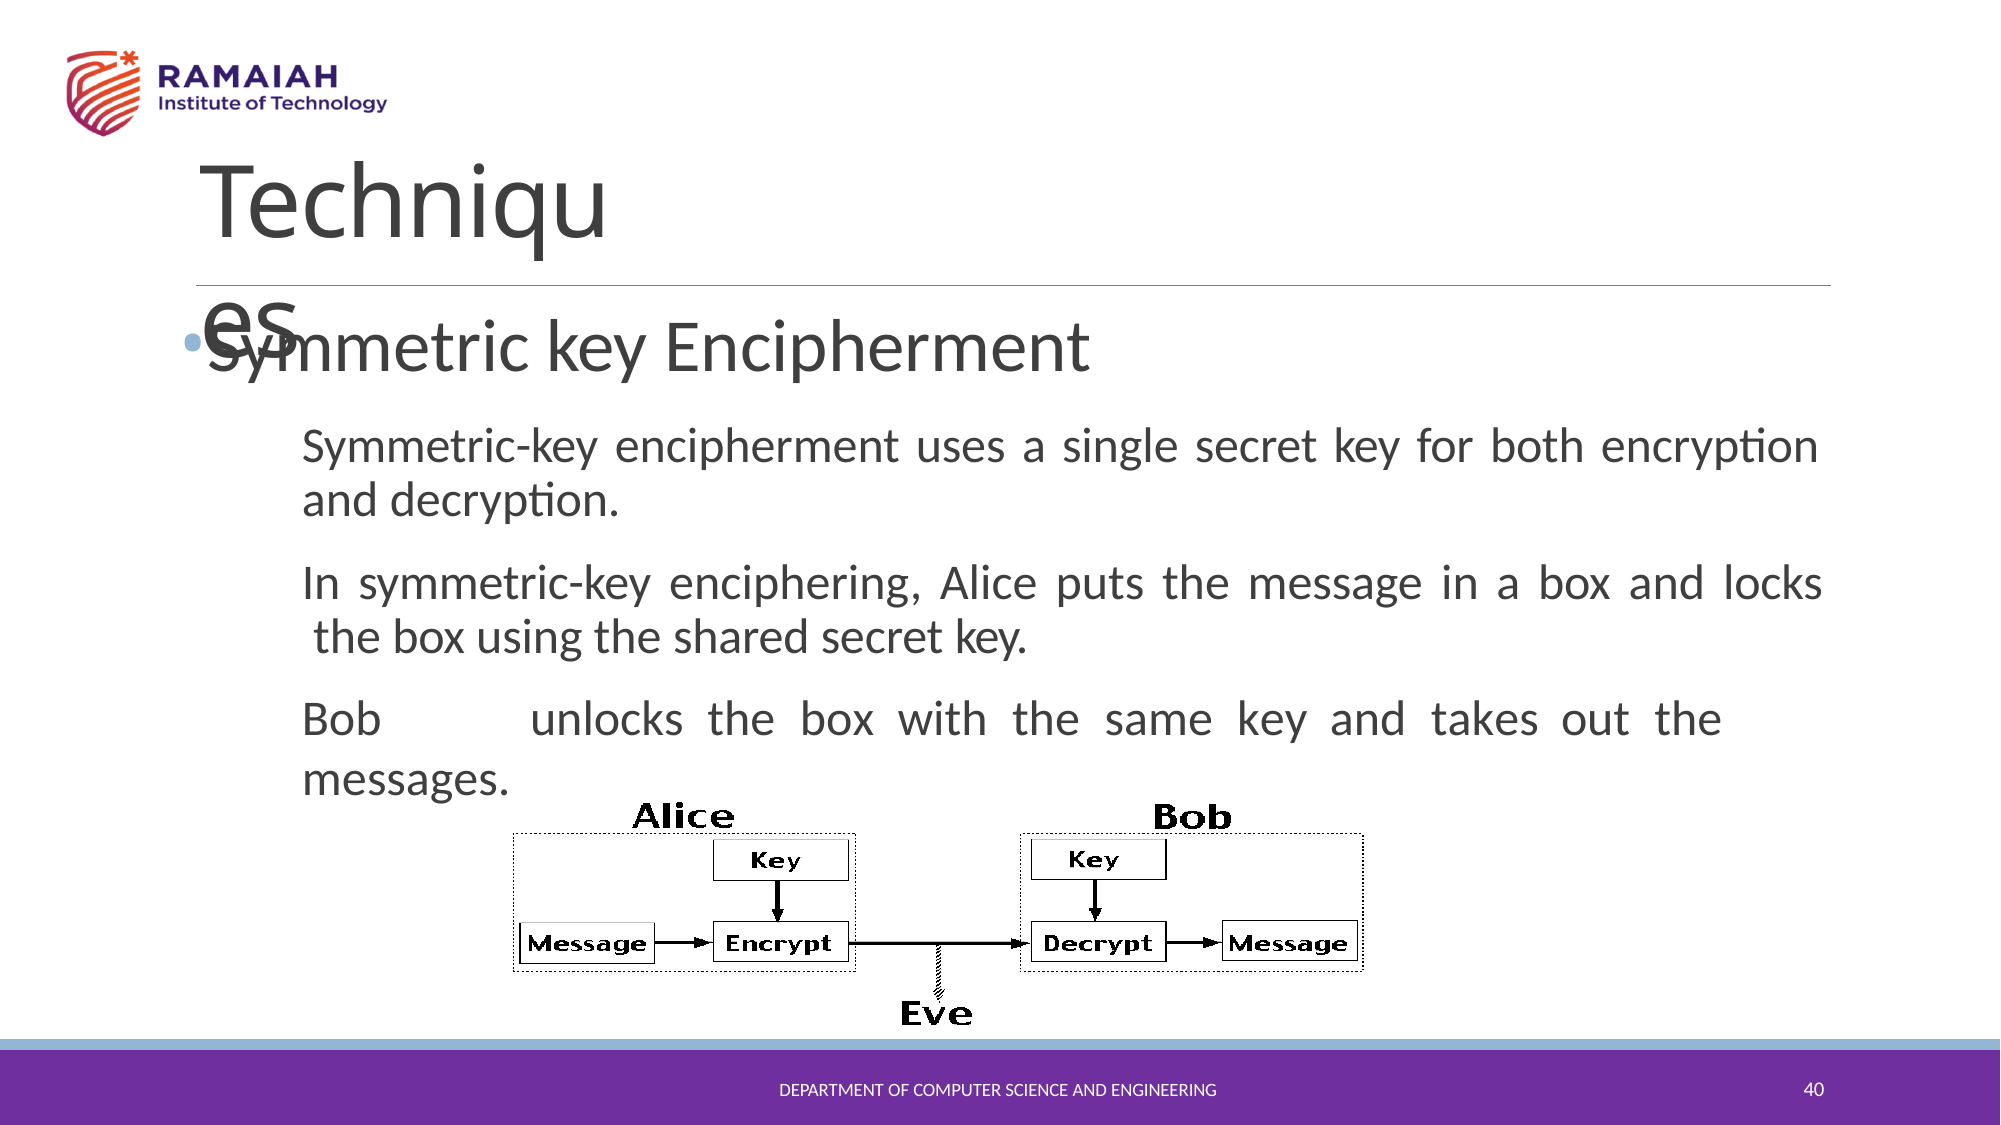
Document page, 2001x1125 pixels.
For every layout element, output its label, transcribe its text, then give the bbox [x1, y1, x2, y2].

slide_number 40 [1797, 1079, 1831, 1125]
picture [65, 49, 388, 137]
title Techniques [197, 135, 642, 257]
footer DEPARTMENT OF COMPUTER SCIENCE AND ENGINEERING [777, 1079, 1224, 1125]
picture [512, 801, 1365, 1025]
text_box Symmetric key Encipherment Symmetric-key encipherment uses a single secret key for both encryption and decryption. In symmetric-key enciphering, Alice puts the message in a box and locks the box using the shared secret key. Bob unlocks the box with the same key and takes out the messages. [177, 257, 1833, 806]
